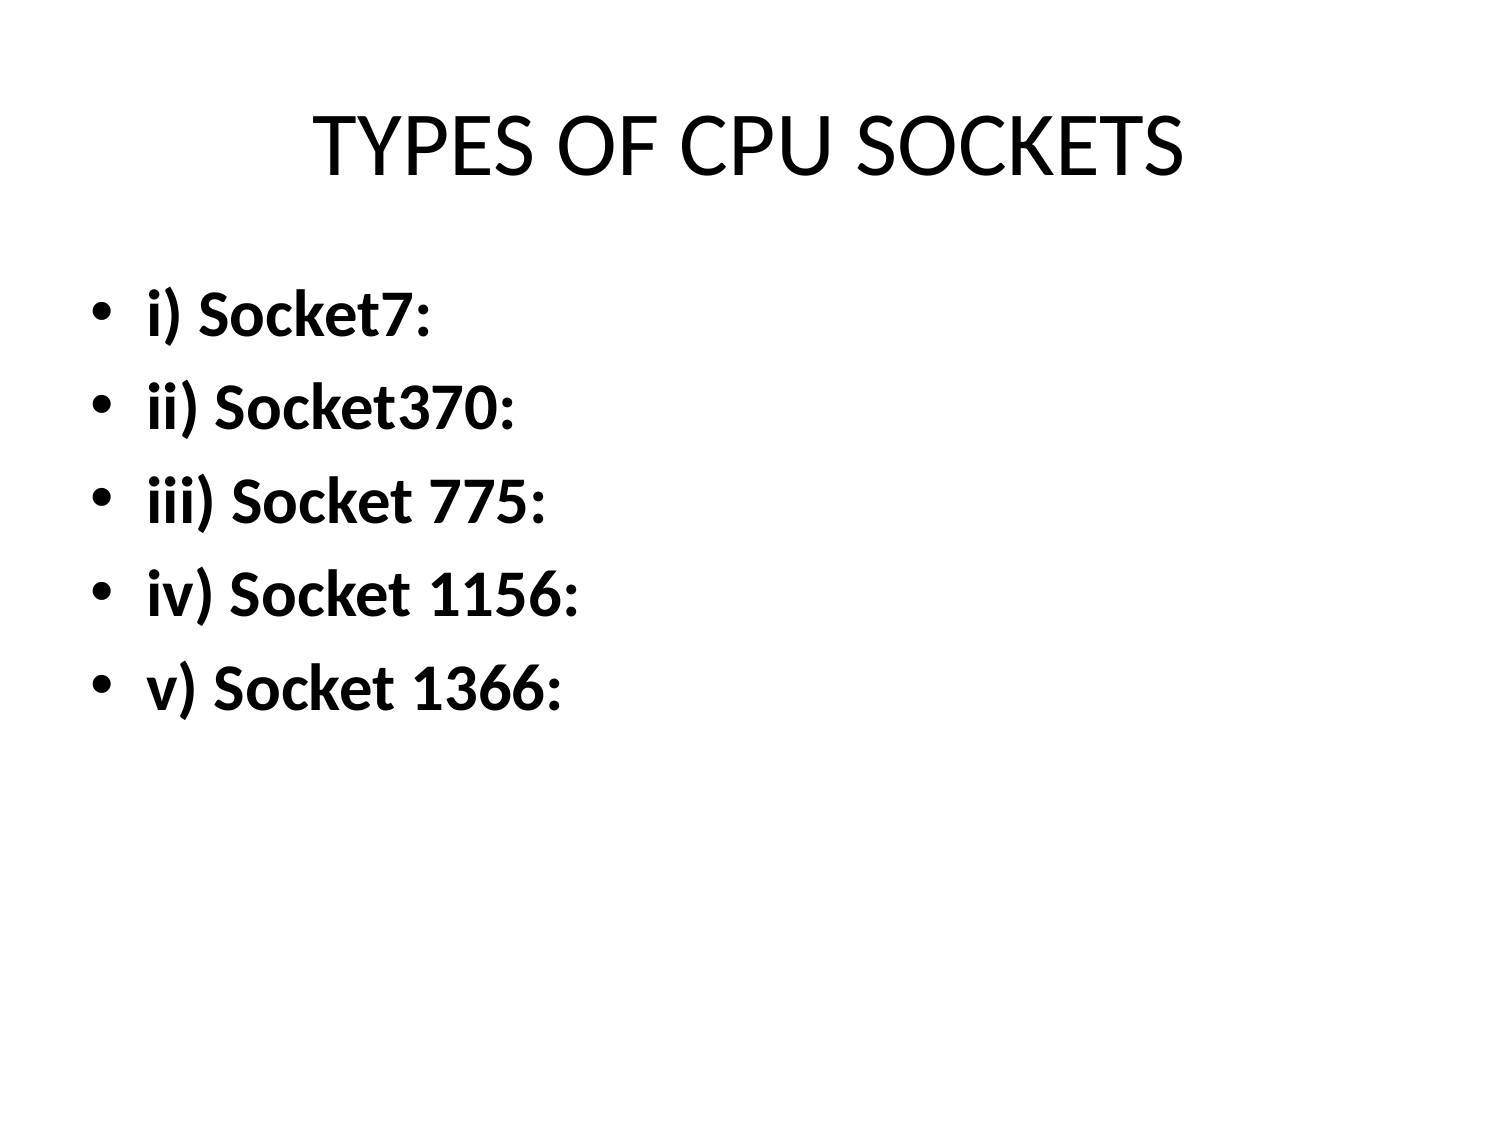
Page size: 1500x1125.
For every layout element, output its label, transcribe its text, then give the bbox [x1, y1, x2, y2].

list i) Socket7: ii) Socket370: iii) Socket 775: iv) Socket 1156: v) Socket 1366: [75, 262, 1425, 1005]
title TYPES OF CPU SOCKETS [75, 45, 1425, 233]
